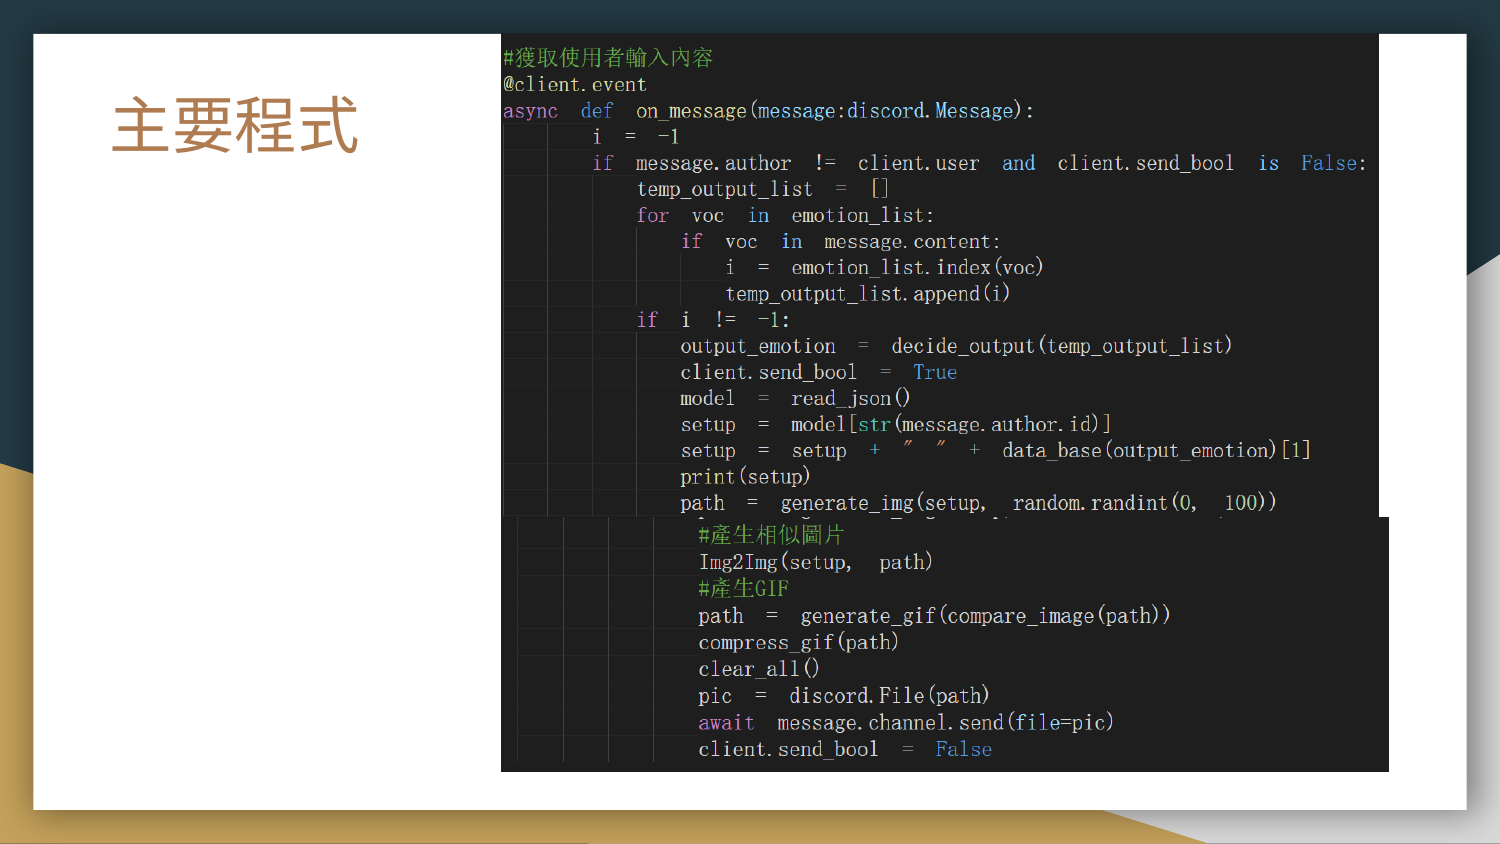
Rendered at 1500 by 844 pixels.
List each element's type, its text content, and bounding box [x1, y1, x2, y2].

picture [501, 32, 1390, 772]
title 主要程式 [94, 71, 496, 228]
